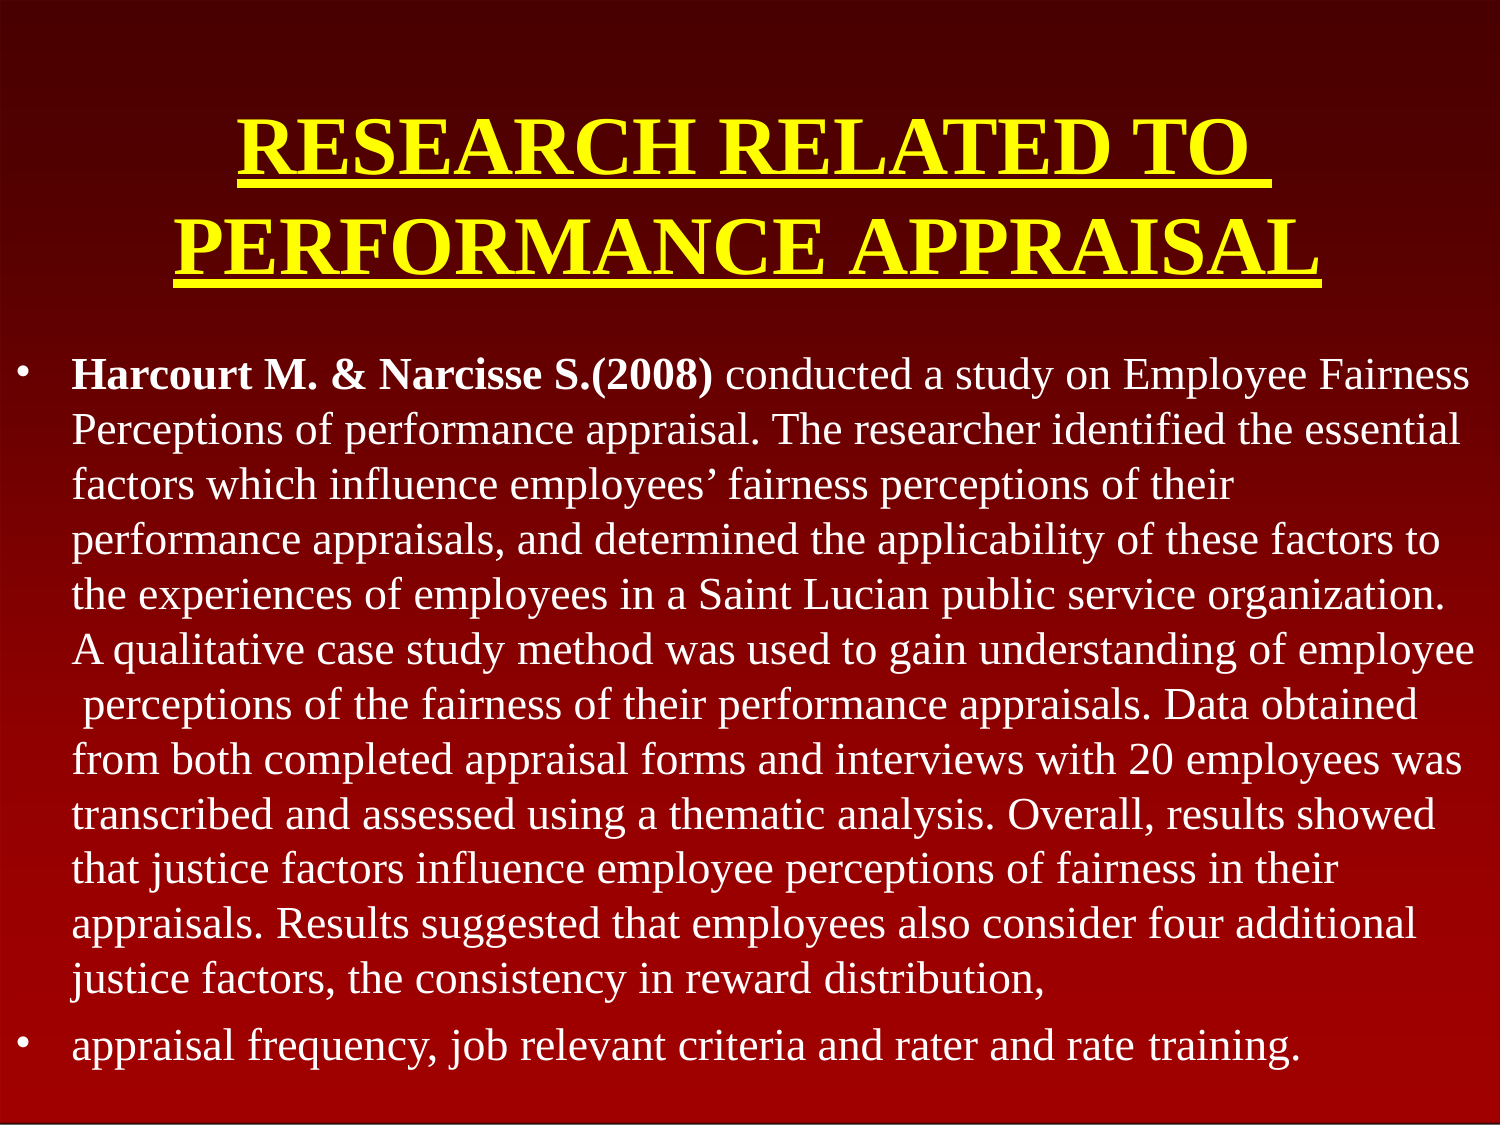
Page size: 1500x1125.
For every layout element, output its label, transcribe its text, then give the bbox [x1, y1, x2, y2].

text_box Harcourt M. & Narcisse S.(2008) conducted a study on Employee Fairness Perceptions of performance appraisal. The researcher identified the essential factors which influence employees’ fairness perceptions of their performance appraisals, and determined the applicability of these factors to the experiences of employees in a Saint Lucian public service organization. A qualitative case study method was used to gain understanding of employee perceptions of the fairness of their performance appraisals. Data obtained from both completed appraisal forms and interviews with 20 employees was transcribed and assessed using a thematic analysis. Overall, results showed that justice factors influence employee perceptions of fairness in their appraisals. Results suggested that employees also consider four additional justice factors, the consistency in reward distribution, appraisal frequency, job relevant criteria and rater and rate training. [12, 341, 1487, 1070]
picture [0, 0, 1500, 1125]
title RESEARCH RELATED TO PERFORMANCE APPRAISAL [16, 0, 1484, 291]
